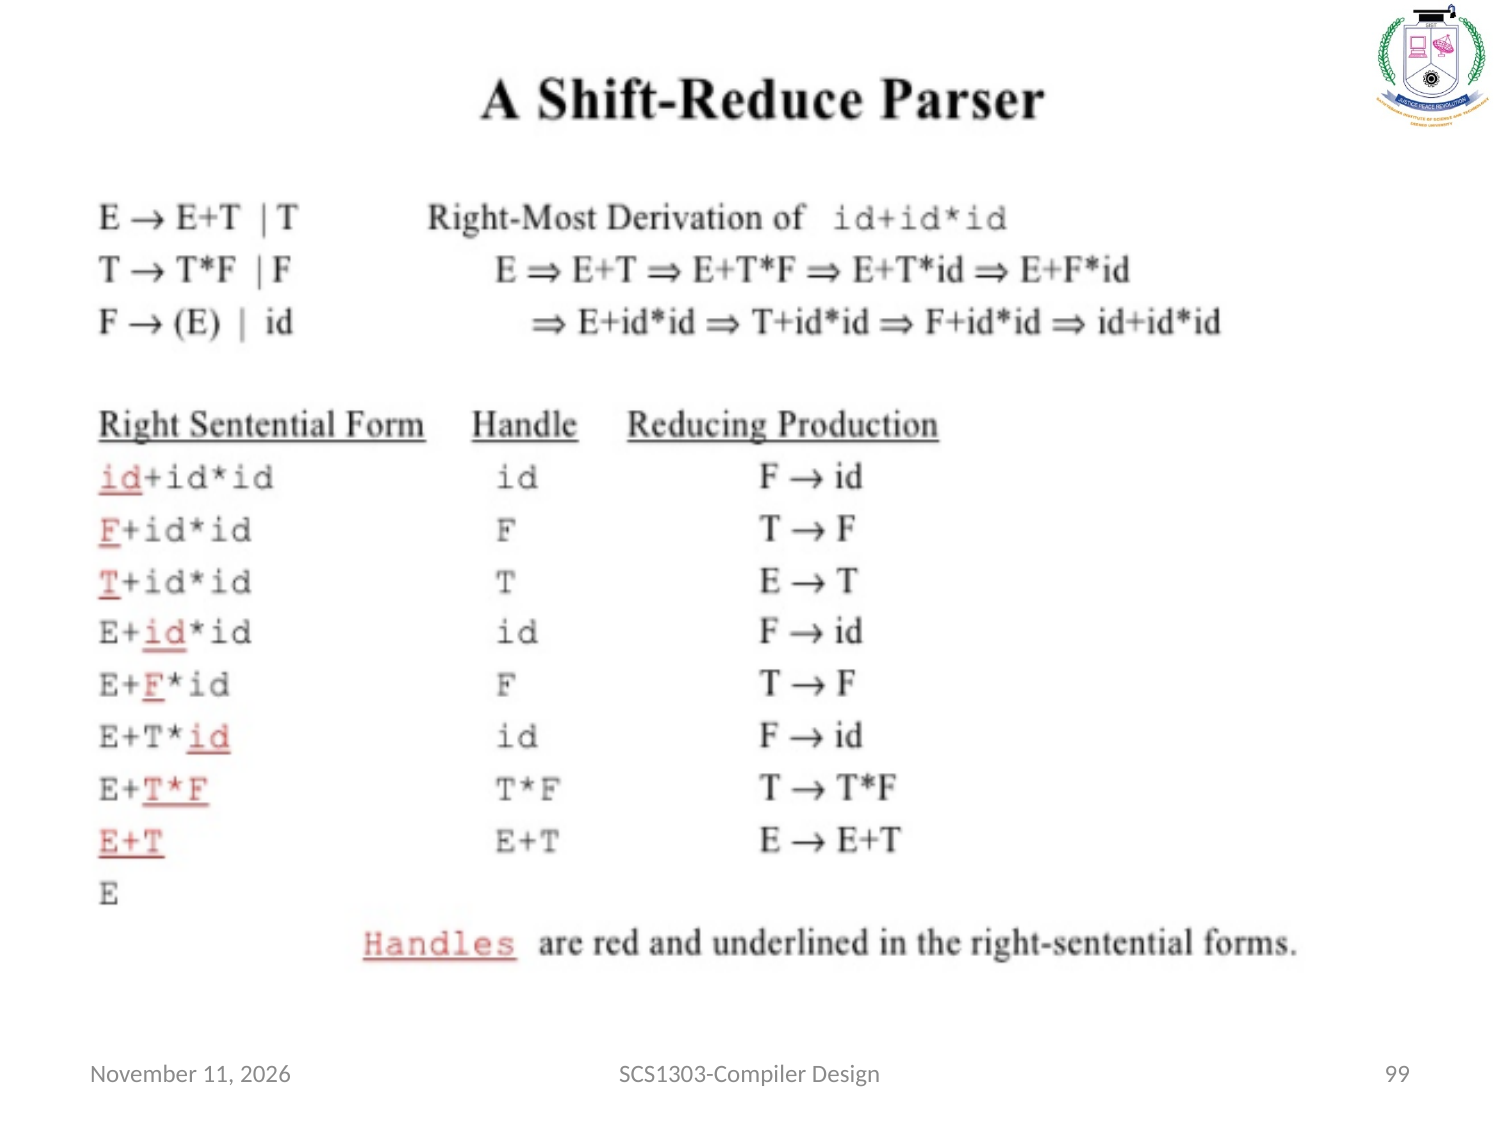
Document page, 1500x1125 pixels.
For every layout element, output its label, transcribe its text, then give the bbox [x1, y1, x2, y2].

slide_number 99 [1074, 1042, 1425, 1103]
footer SCS1303-Compiler Design [512, 1042, 988, 1103]
picture [70, 0, 1500, 985]
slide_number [75, 1042, 425, 1103]
